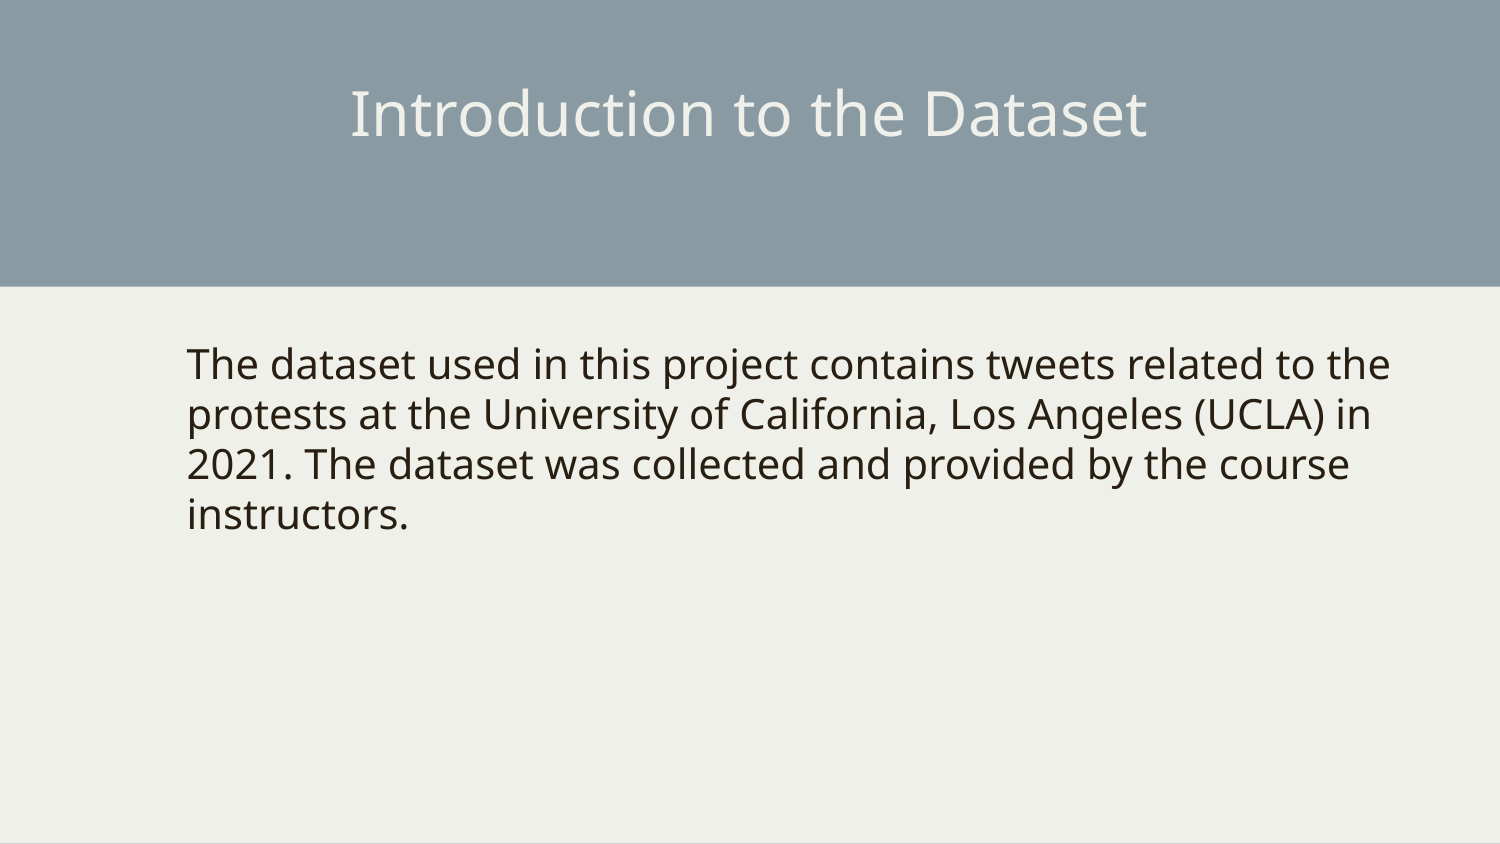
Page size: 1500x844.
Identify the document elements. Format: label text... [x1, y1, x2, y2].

list The dataset used in this project contains tweets related to the protests at the University of California, Los Angeles (UCLA) in 2021. The dataset was collected and provided by the course instructors. [171, 322, 1436, 590]
title Introduction to the Dataset [118, 58, 1382, 153]
